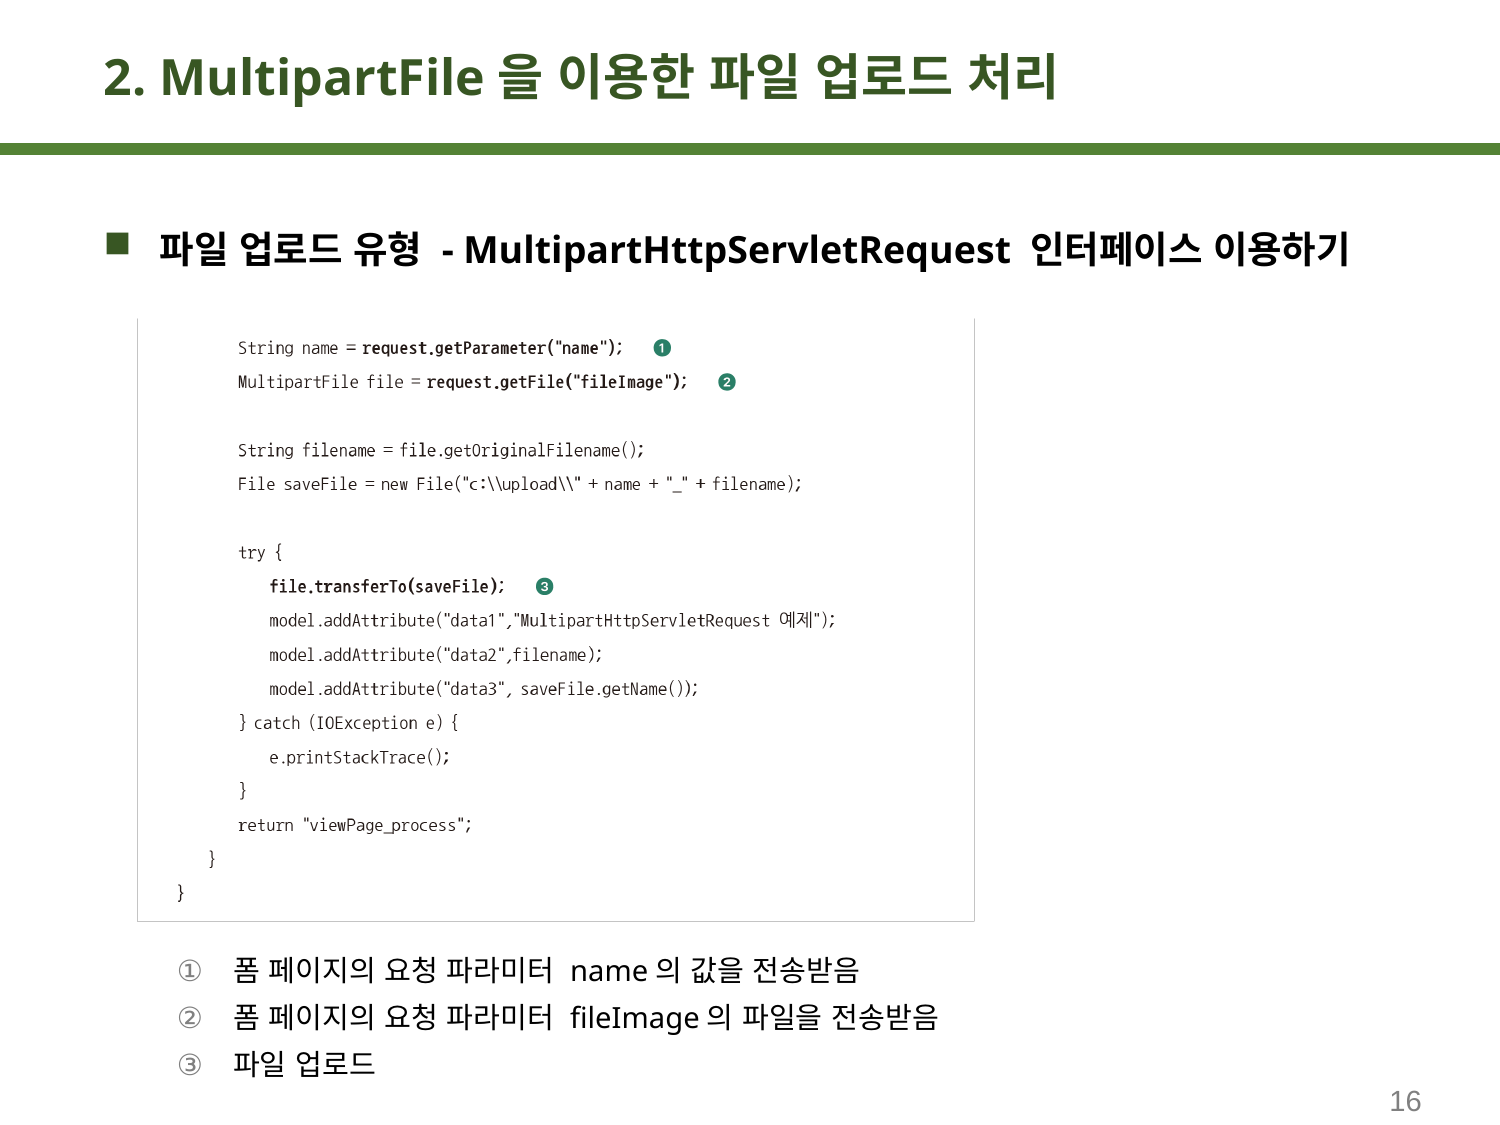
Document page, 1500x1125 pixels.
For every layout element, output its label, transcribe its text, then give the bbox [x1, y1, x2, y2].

picture [133, 314, 978, 925]
title 2. MultipartFile을 이용한 파일 업로드 처리 [88, 30, 1211, 121]
list 파일 업로드 유형 - MultipartHttpServletRequest 인터페이스 이용하기 폼 페이지의 요청 파라미터 name의 값을 전송받음 폼 페이지의 요청 파라미터 fileImage의 파일을 전송받음 파일 업로드 [88, 196, 1478, 1083]
